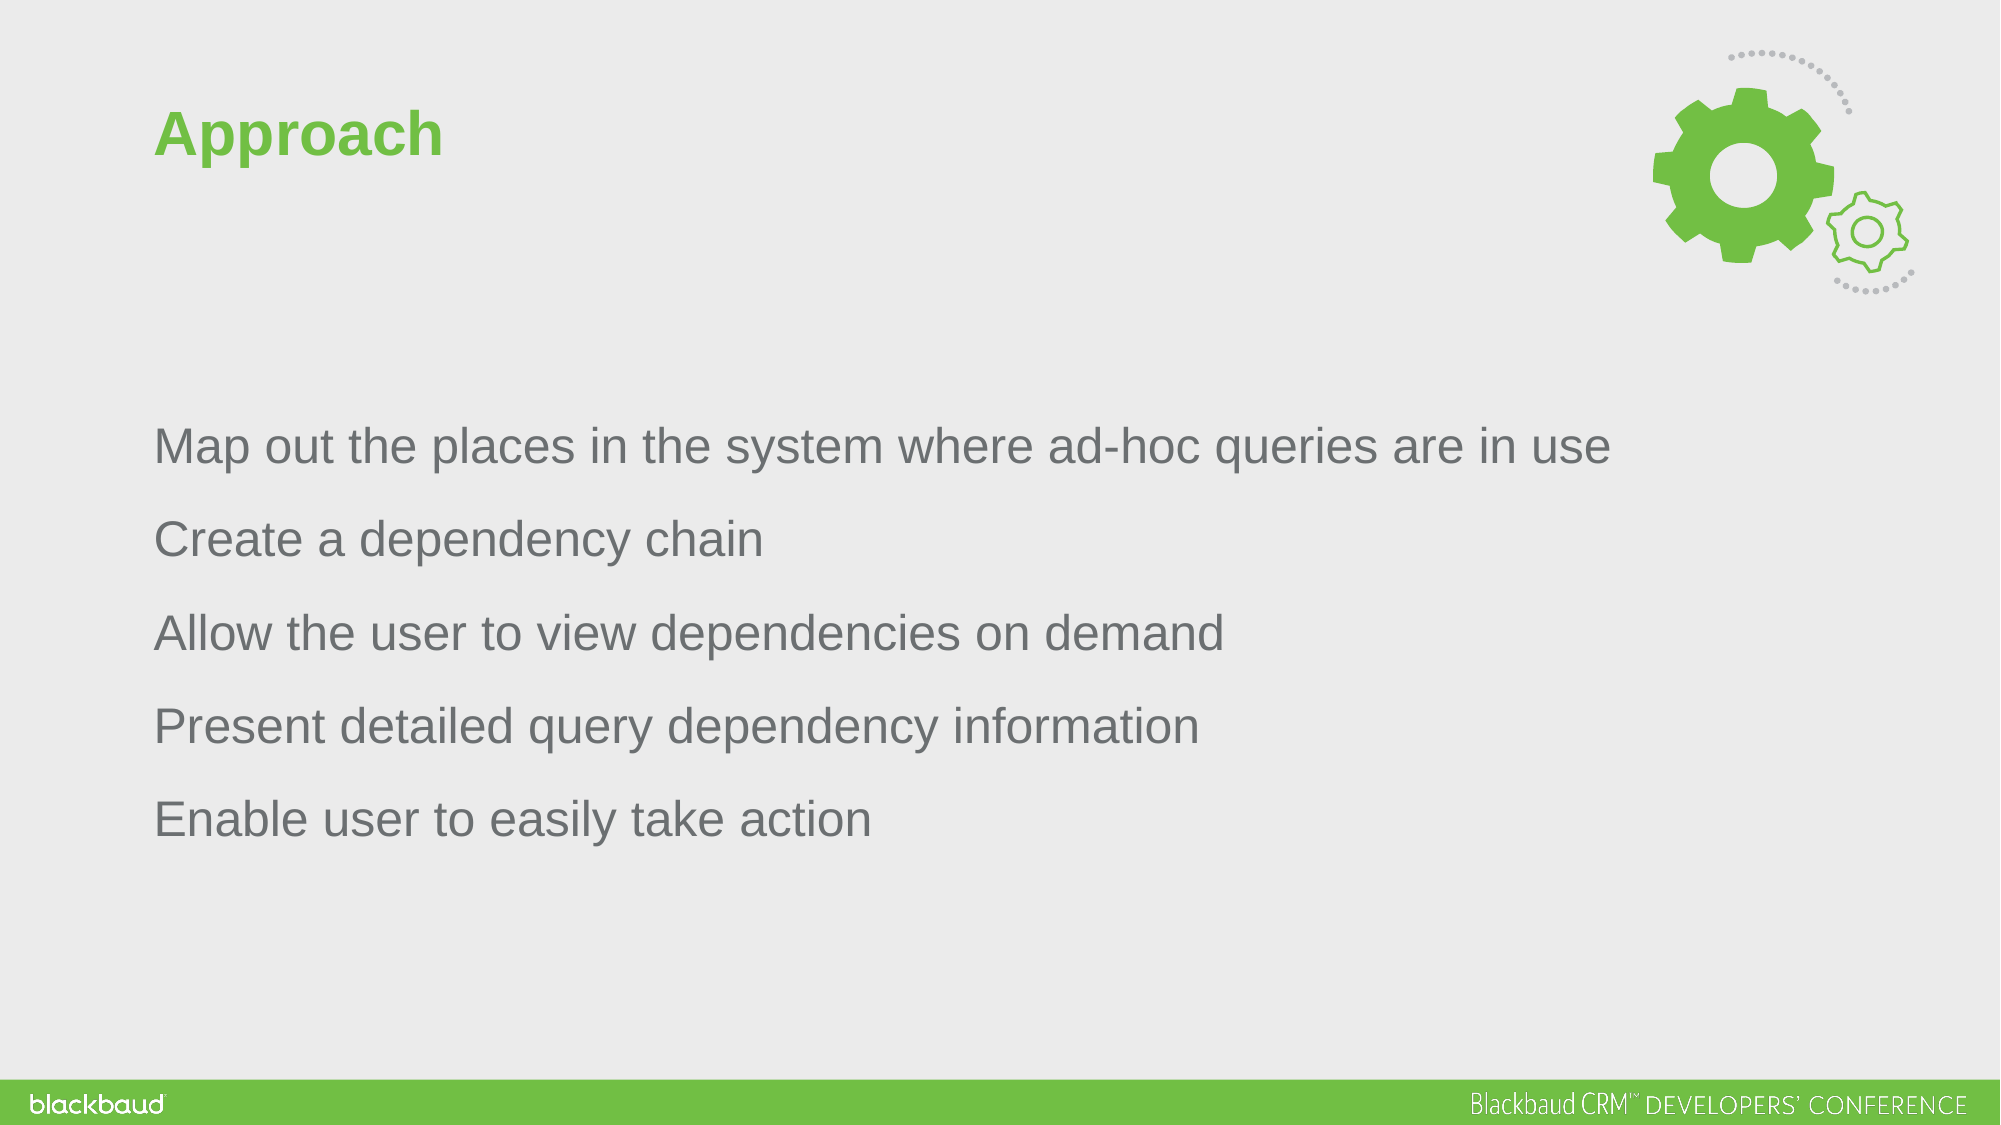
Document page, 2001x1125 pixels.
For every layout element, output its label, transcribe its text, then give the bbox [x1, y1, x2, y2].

picture [25, 1088, 169, 1119]
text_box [1652, 49, 1915, 295]
list Approach [138, 85, 1647, 262]
picture [1468, 1088, 1970, 1118]
list Map out the places in the system where ad-hoc queries are in use Create a dependency chain Allow the user to view dependencies on demand Present detailed query dependency information Enable user to easily take action [138, 312, 1714, 985]
